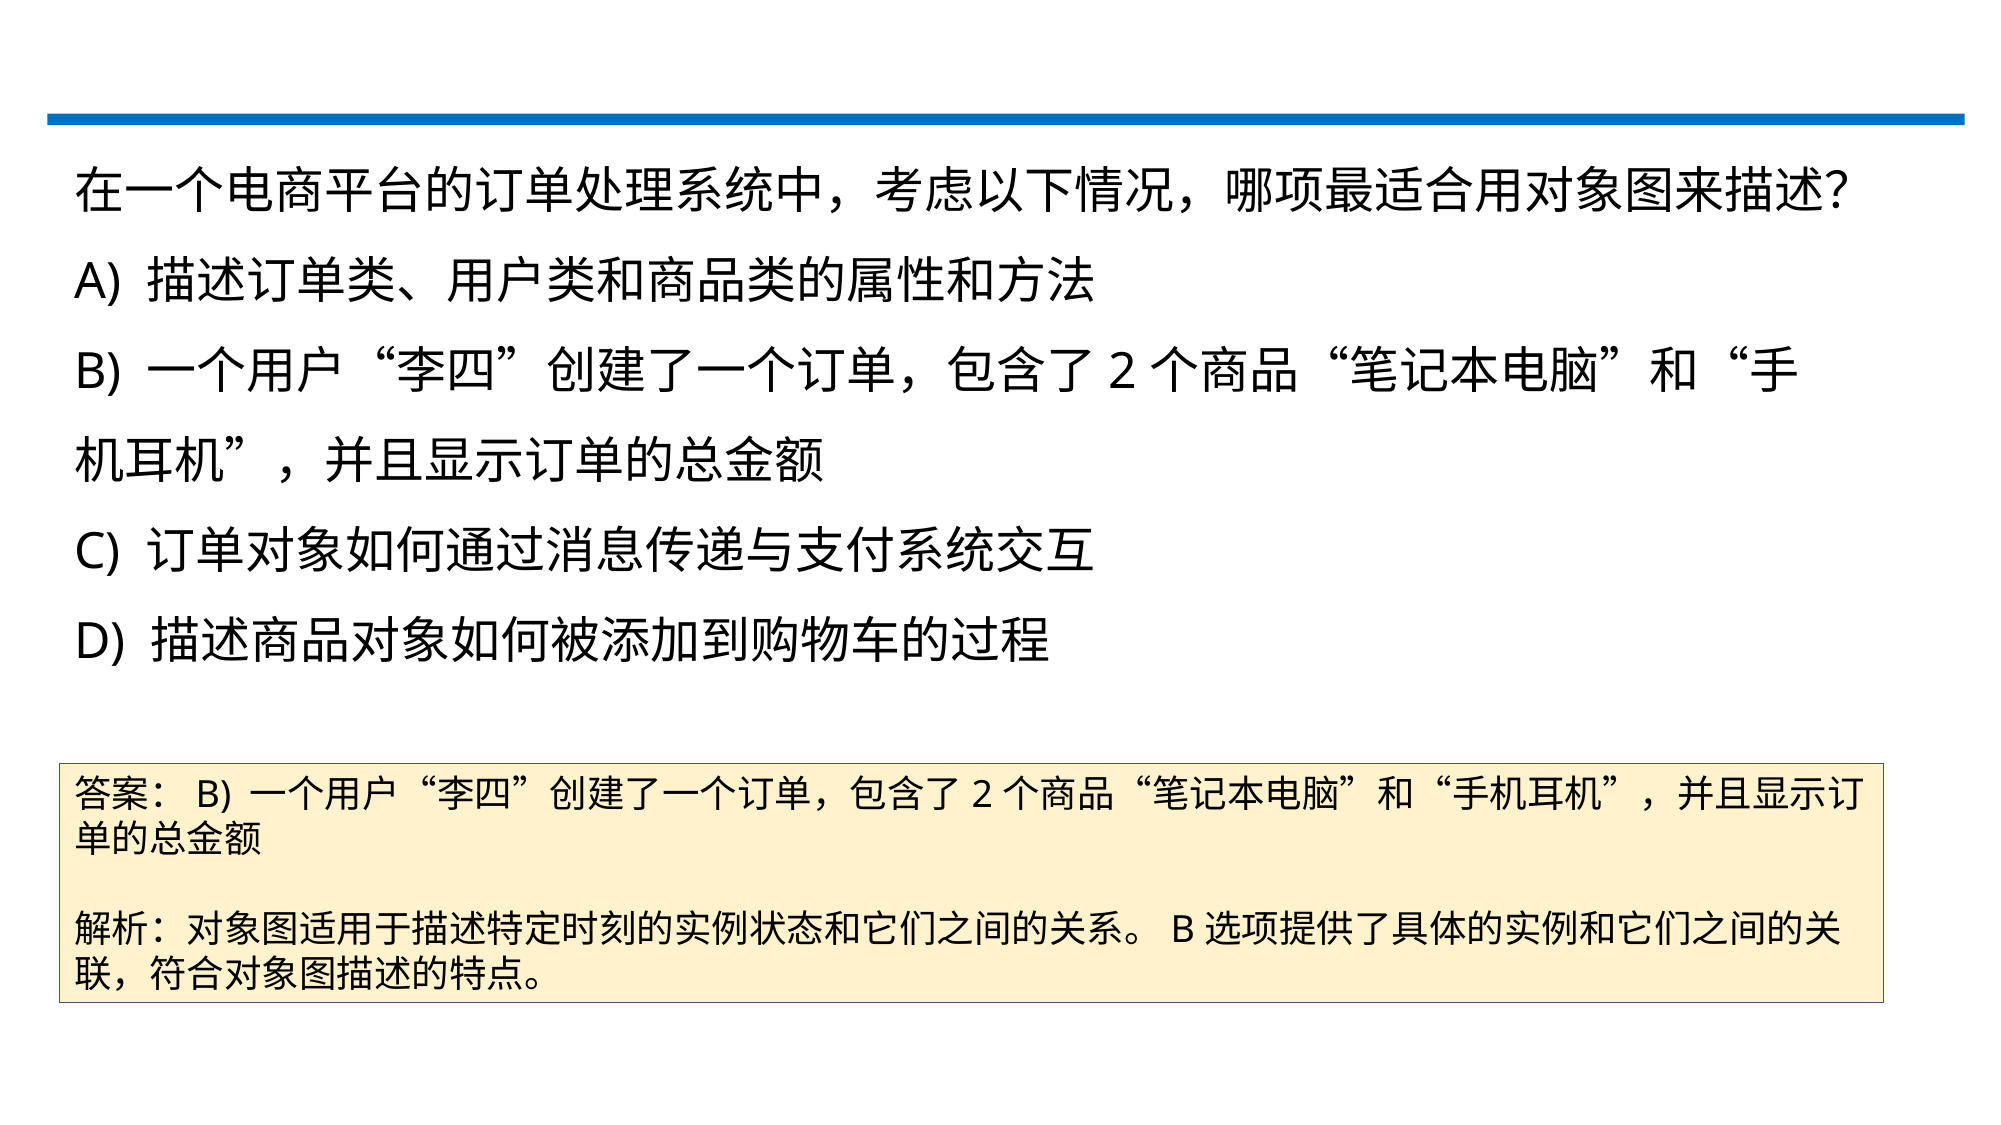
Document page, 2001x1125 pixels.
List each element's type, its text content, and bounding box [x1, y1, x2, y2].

text_box 答案：B) 一个用户“李四”创建了一个订单，包含了2个商品“笔记本电脑”和“手机耳机”，并且显示订单的总金额 解析：对象图适用于描述特定时刻的实例状态和它们之间的关系。B选项提供了具体的实例和它们之间的关联，符合对象图描述的特点。 [59, 763, 1884, 1003]
text_box 在一个电商平台的订单处理系统中，考虑以下情况，哪项最适合用对象图来描述？ A) 描述订单类、用户类和商品类的属性和方法 B) 一个用户“李四”创建了一个订单，包含了2个商品“笔记本电脑”和“手机耳机”，并且显示订单的总金额 C) 订单对象如何通过消息传递与支付系统交互 D) 描述商品对象如何被添加到购物车的过程 [59, 121, 1849, 677]
